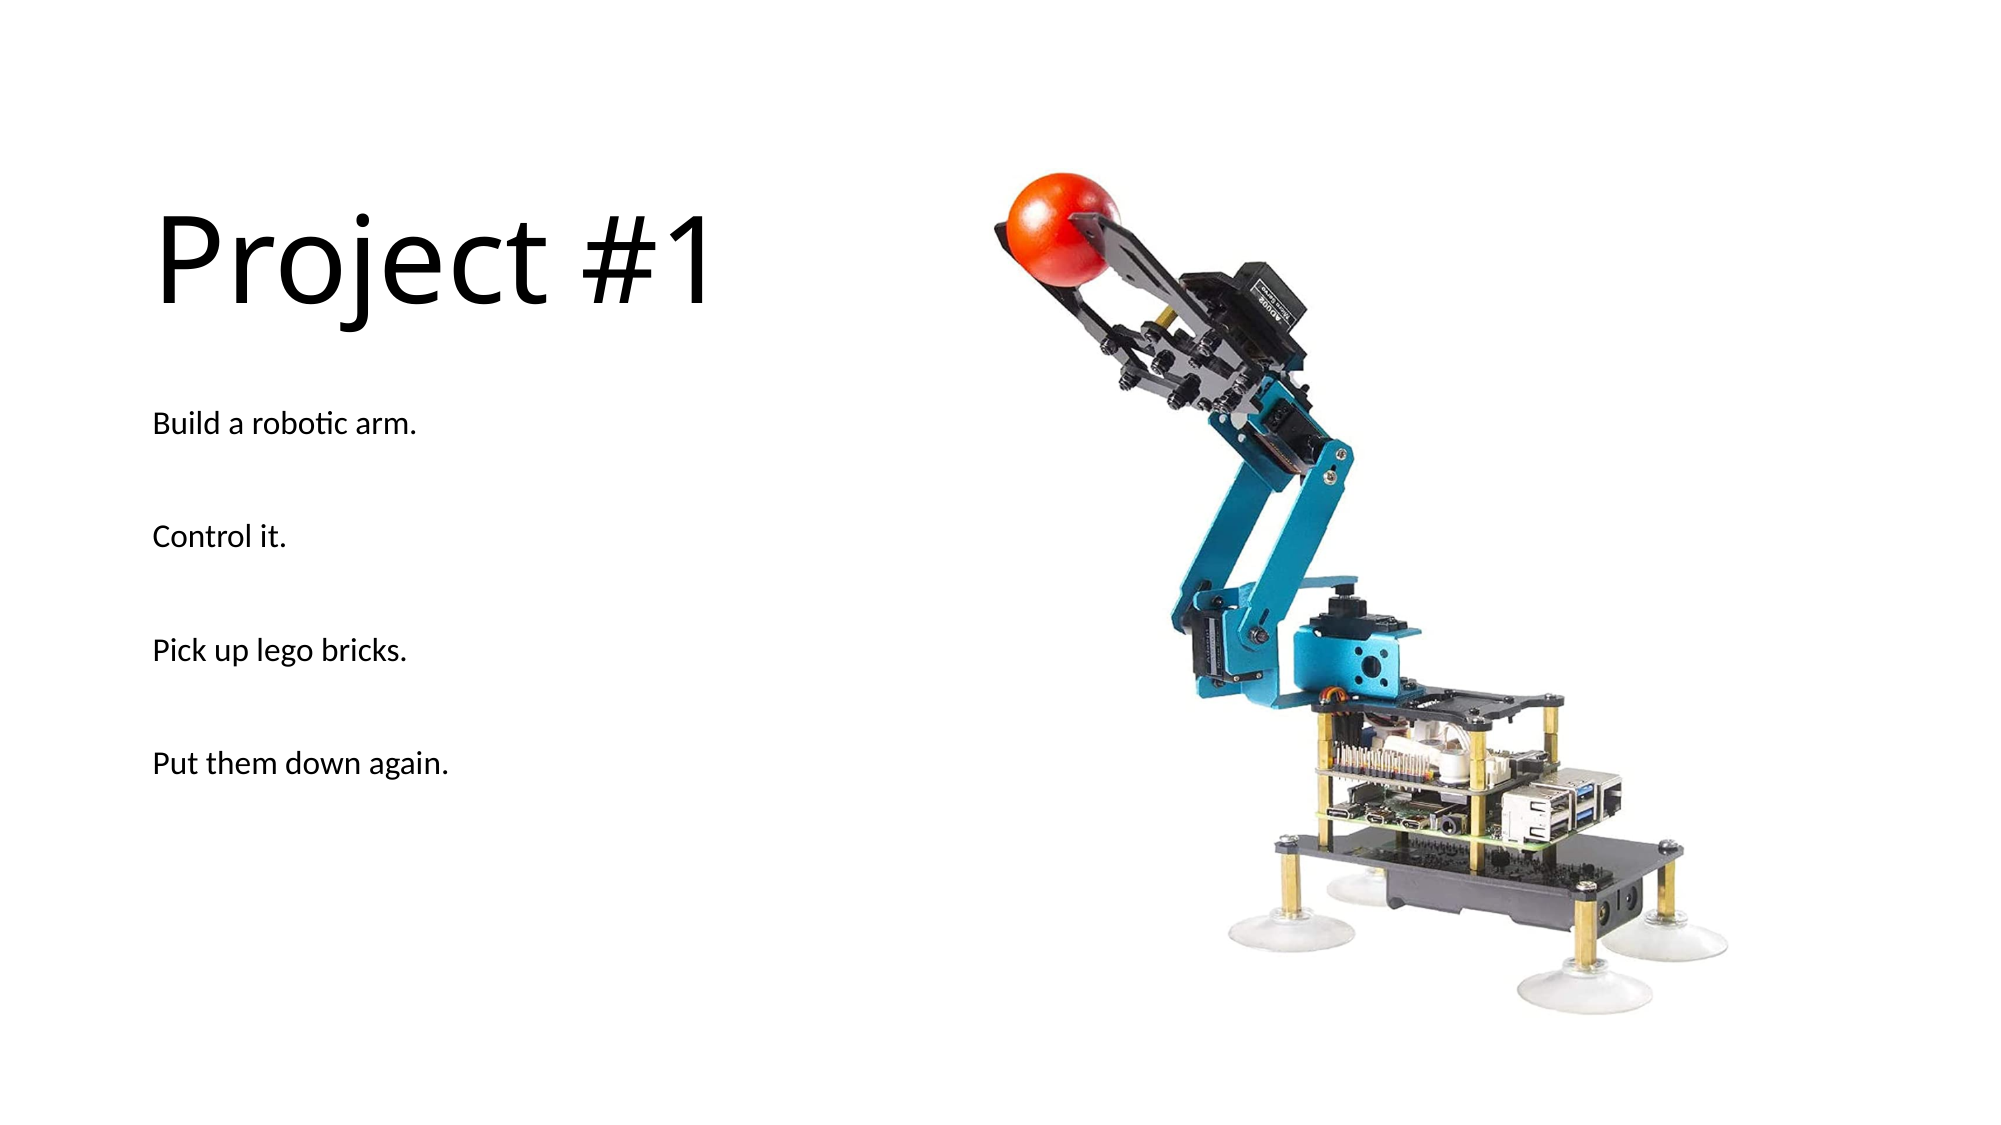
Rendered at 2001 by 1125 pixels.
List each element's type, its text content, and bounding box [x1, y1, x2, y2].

list Build a robotic arm. Control it. Pick up lego bricks. Put them down again. [137, 337, 783, 963]
title Project #1 [137, 75, 783, 337]
picture [840, 160, 1818, 1039]
